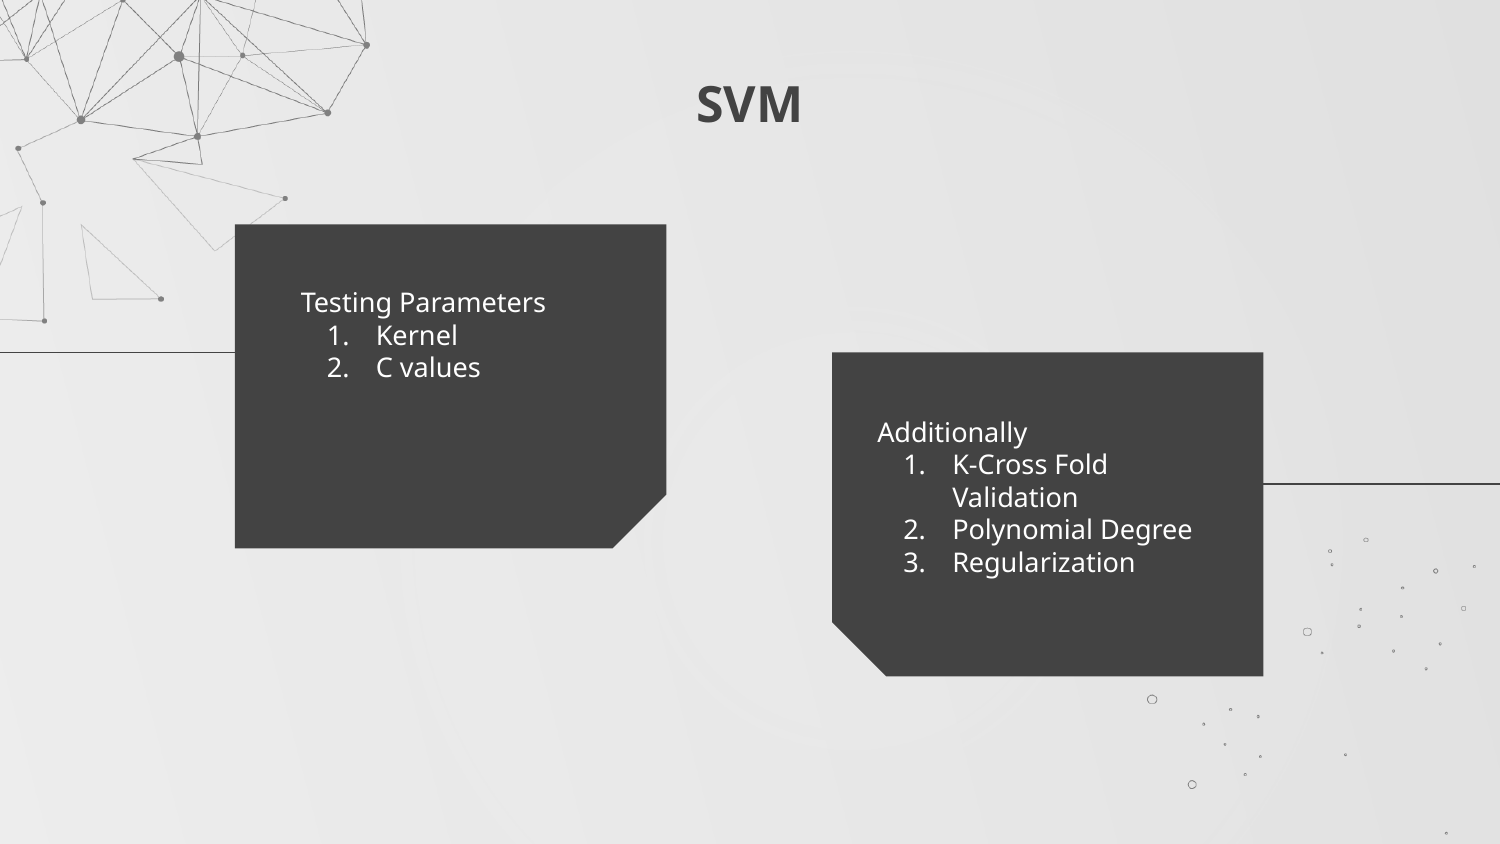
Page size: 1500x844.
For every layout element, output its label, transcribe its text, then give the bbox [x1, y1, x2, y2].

picture [0, 0, 1500, 844]
text_box [234, 224, 667, 549]
subtitle Additionally K-Cross Fold Validation Polynomial Degree Regularization [862, 400, 1217, 565]
text_box [832, 352, 1264, 677]
subtitle Testing Parameters Kernel C values [285, 270, 640, 401]
title SVM [322, 57, 1178, 214]
